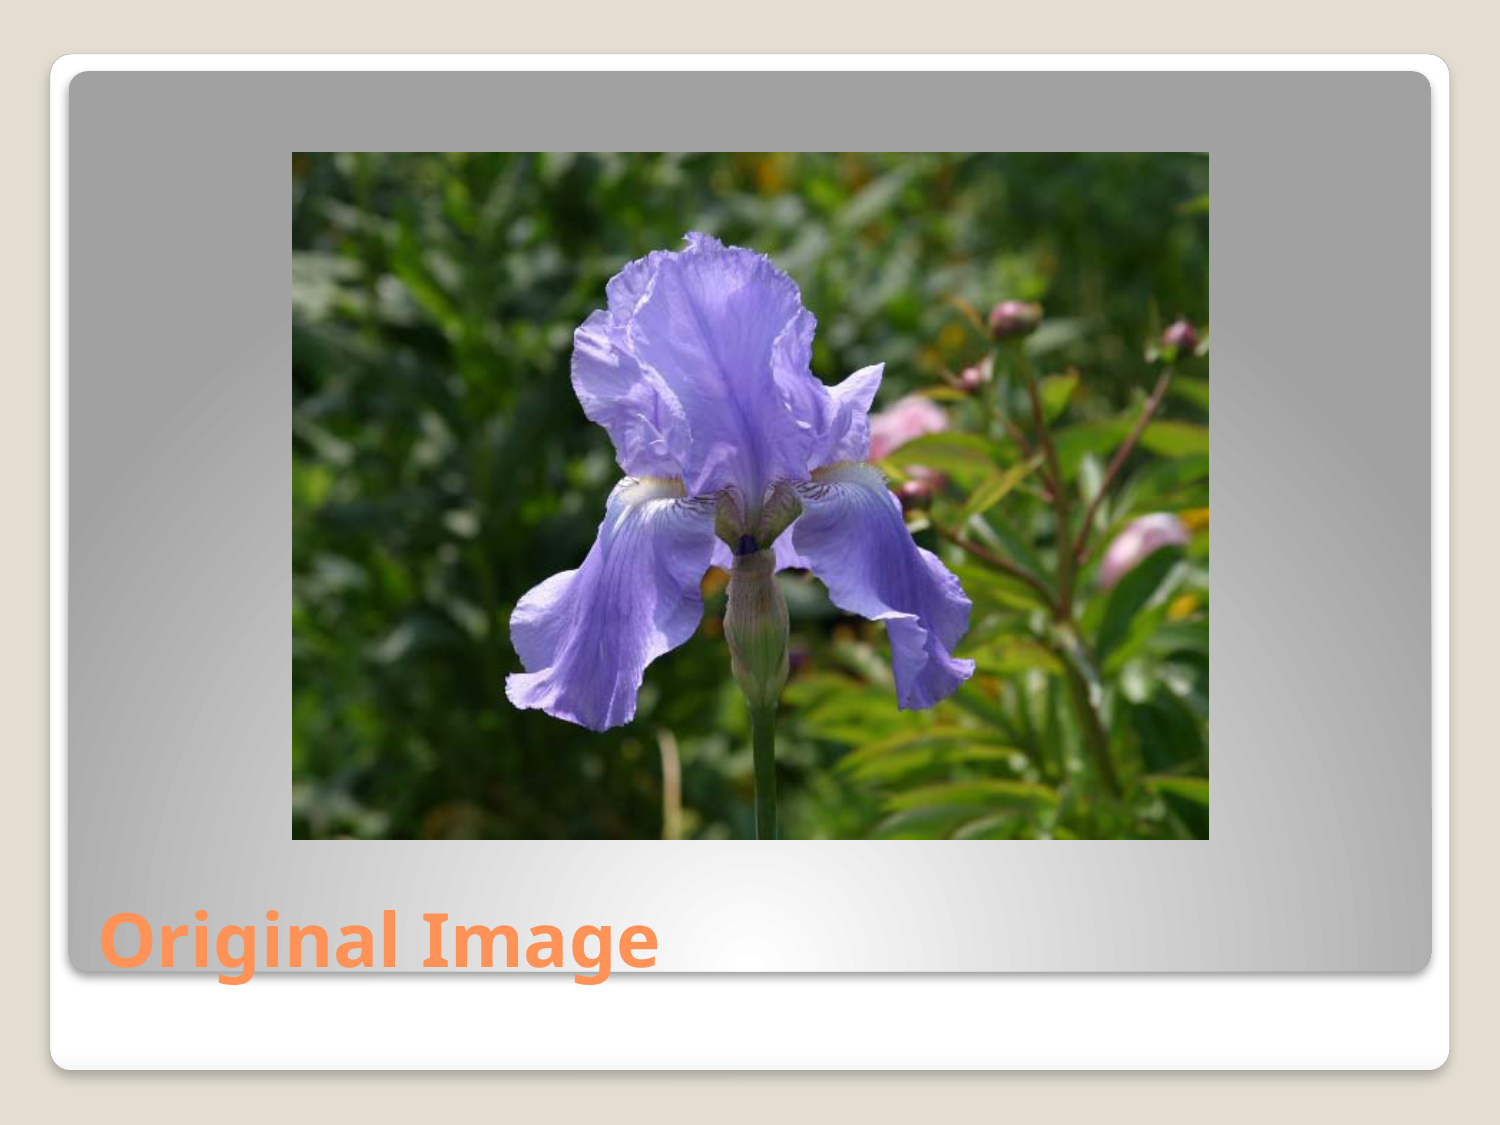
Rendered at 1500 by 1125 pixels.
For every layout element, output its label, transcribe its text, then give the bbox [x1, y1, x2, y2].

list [292, 152, 1210, 840]
title Original Image [82, 817, 1425, 990]
